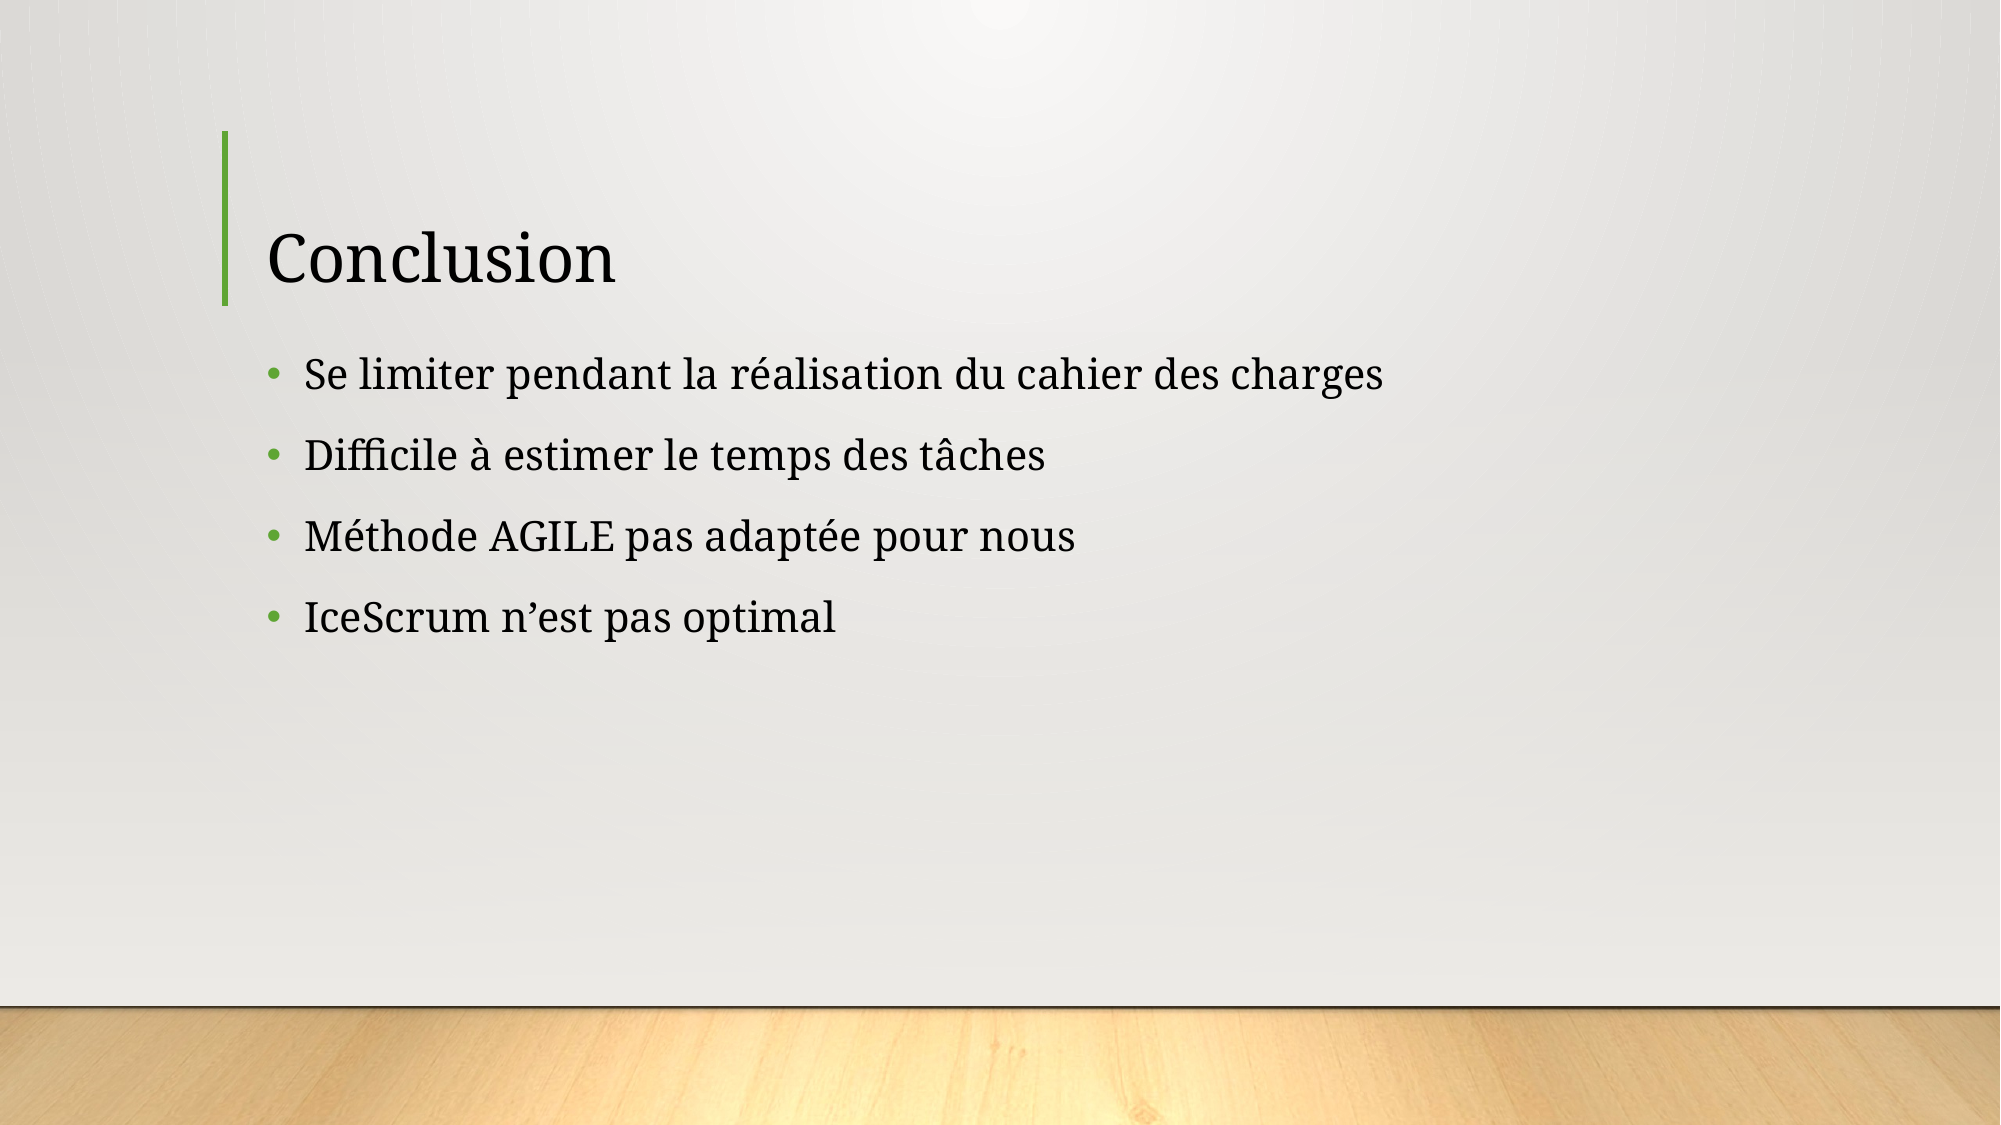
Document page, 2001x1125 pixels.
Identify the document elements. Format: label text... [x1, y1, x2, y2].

picture [0, 1006, 2000, 1125]
title Conclusion [251, 131, 1814, 305]
list Se limiter pendant la réalisation du cahier des charges Difficile à estimer le temps des tâches Méthode AGILE pas adaptée pour nous IceScrum n’est pas optimal [251, 330, 1814, 897]
